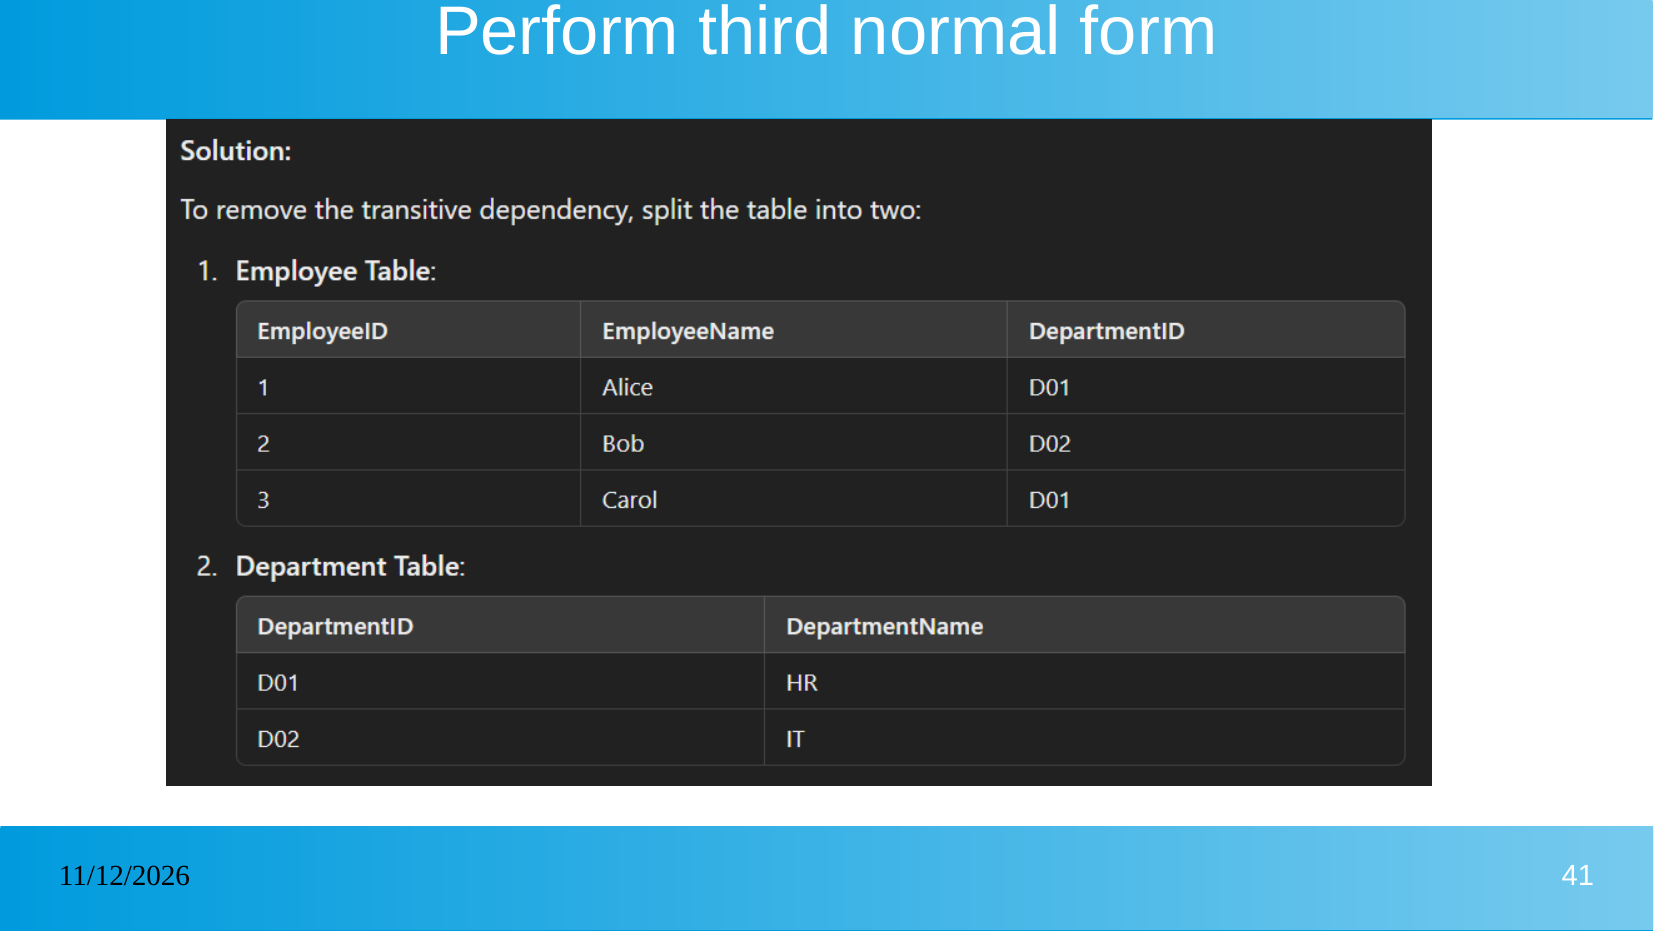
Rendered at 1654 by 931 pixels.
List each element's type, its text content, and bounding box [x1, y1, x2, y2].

slide_number 41 [1210, 856, 1595, 915]
picture [166, 120, 1432, 786]
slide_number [59, 856, 443, 915]
title Perform third normal form [59, 0, 1595, 146]
